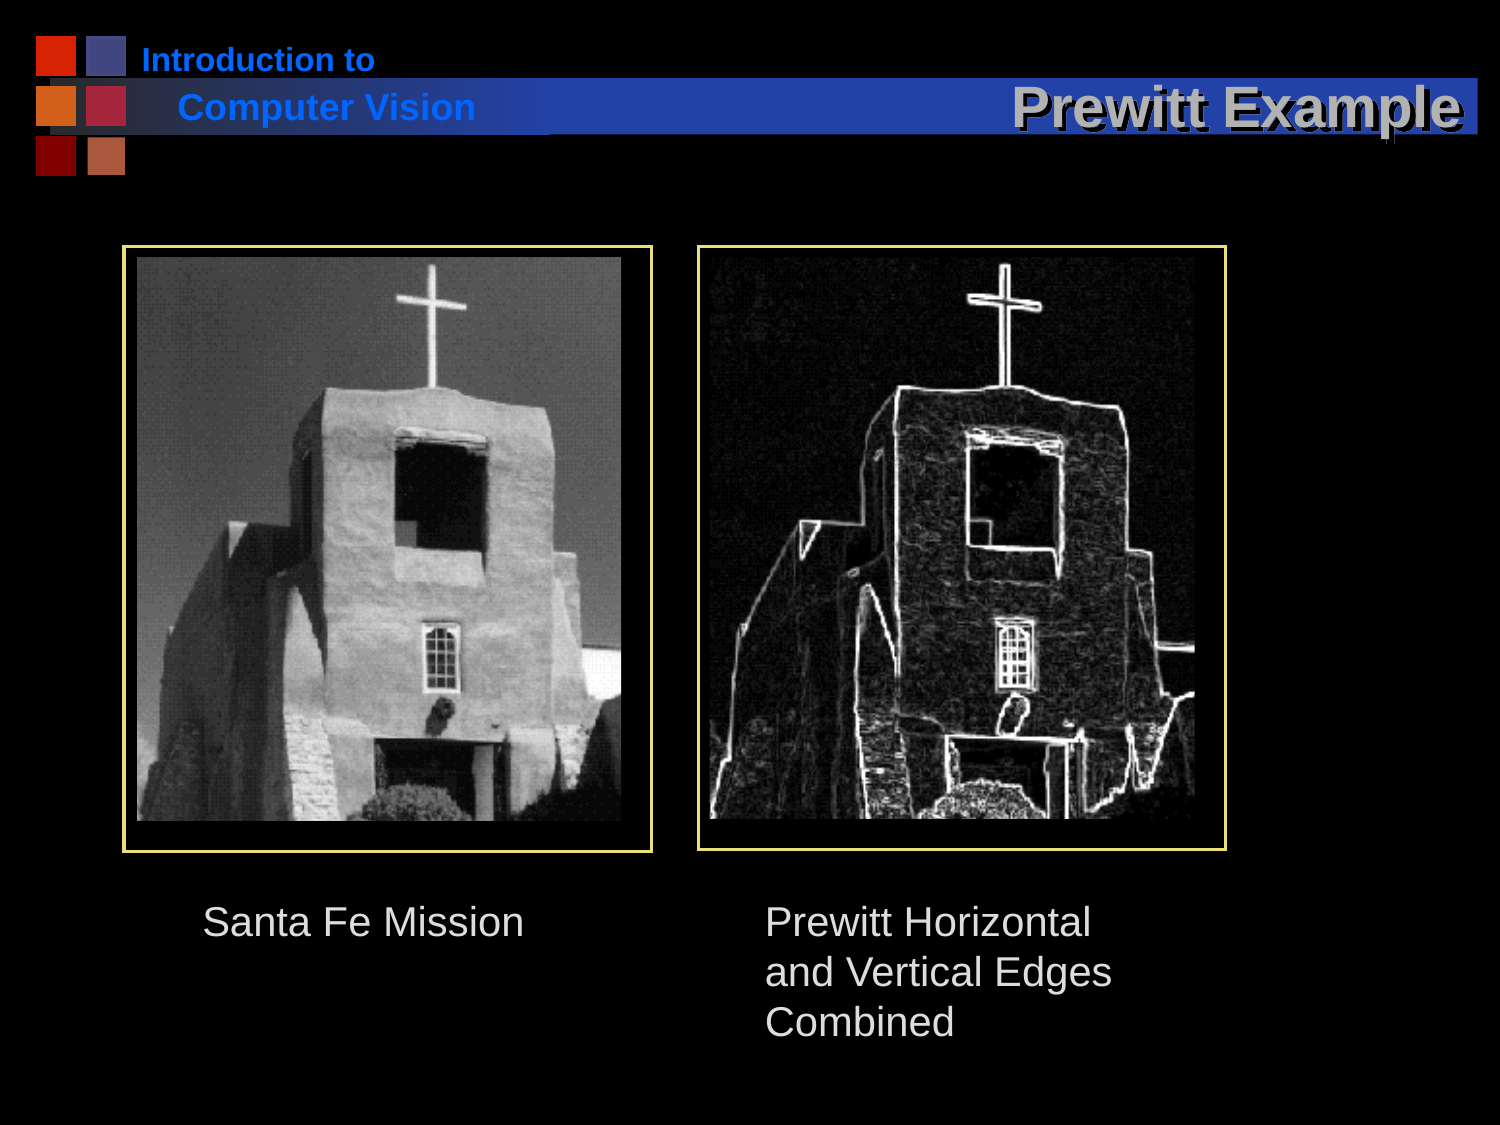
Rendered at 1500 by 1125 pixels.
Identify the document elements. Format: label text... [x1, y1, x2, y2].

text_box Prewitt Horizontal and Vertical Edges Combined [750, 887, 1150, 1053]
title Prewitt Example [972, 46, 1500, 148]
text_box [125, 247, 1224, 851]
text_box Santa Fe Mission [187, 887, 540, 953]
